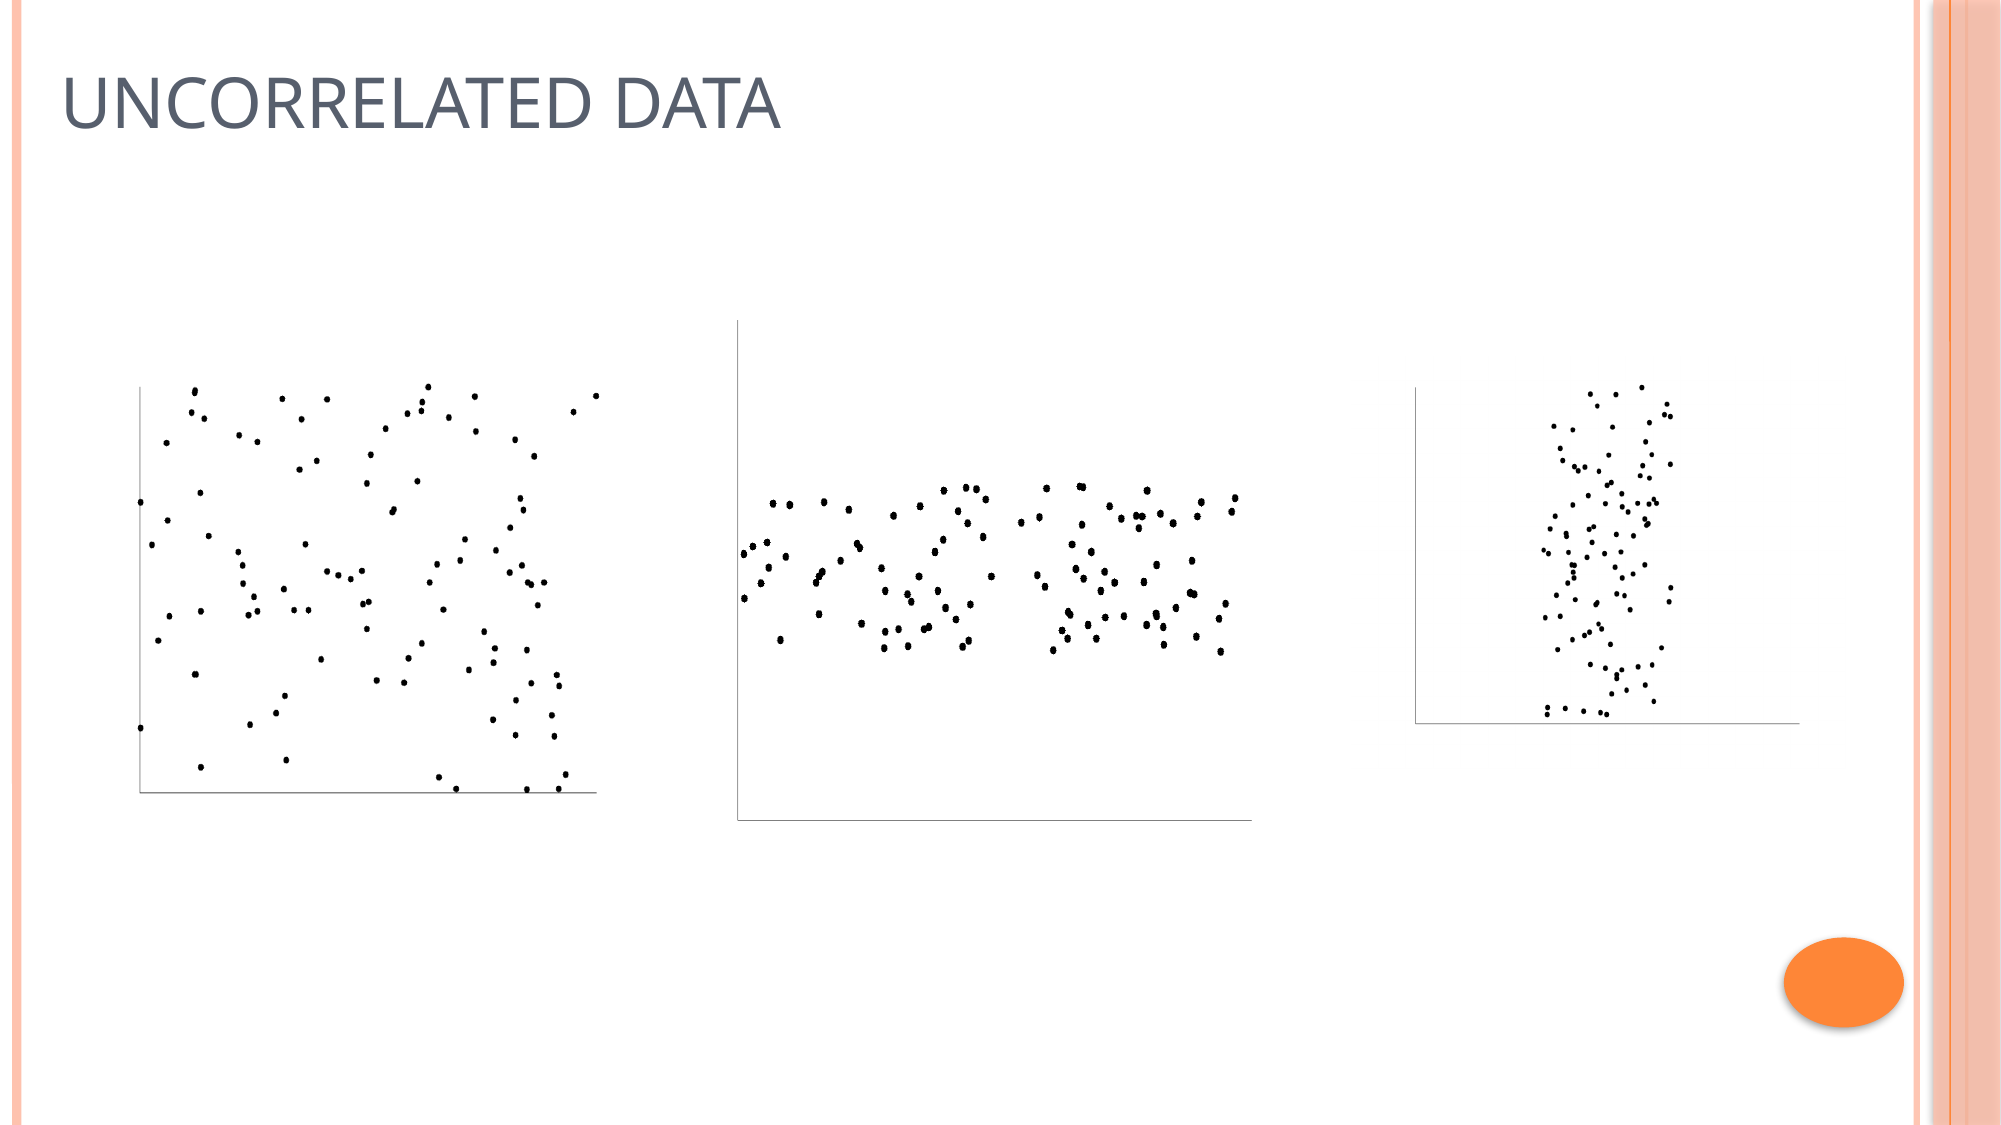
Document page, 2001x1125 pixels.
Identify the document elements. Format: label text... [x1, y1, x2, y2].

slide_number 97 [1583, 1062, 2000, 1125]
title Uncorrelated Data [33, 50, 1950, 150]
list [62, 348, 644, 847]
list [650, 273, 1315, 887]
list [1351, 355, 1846, 770]
